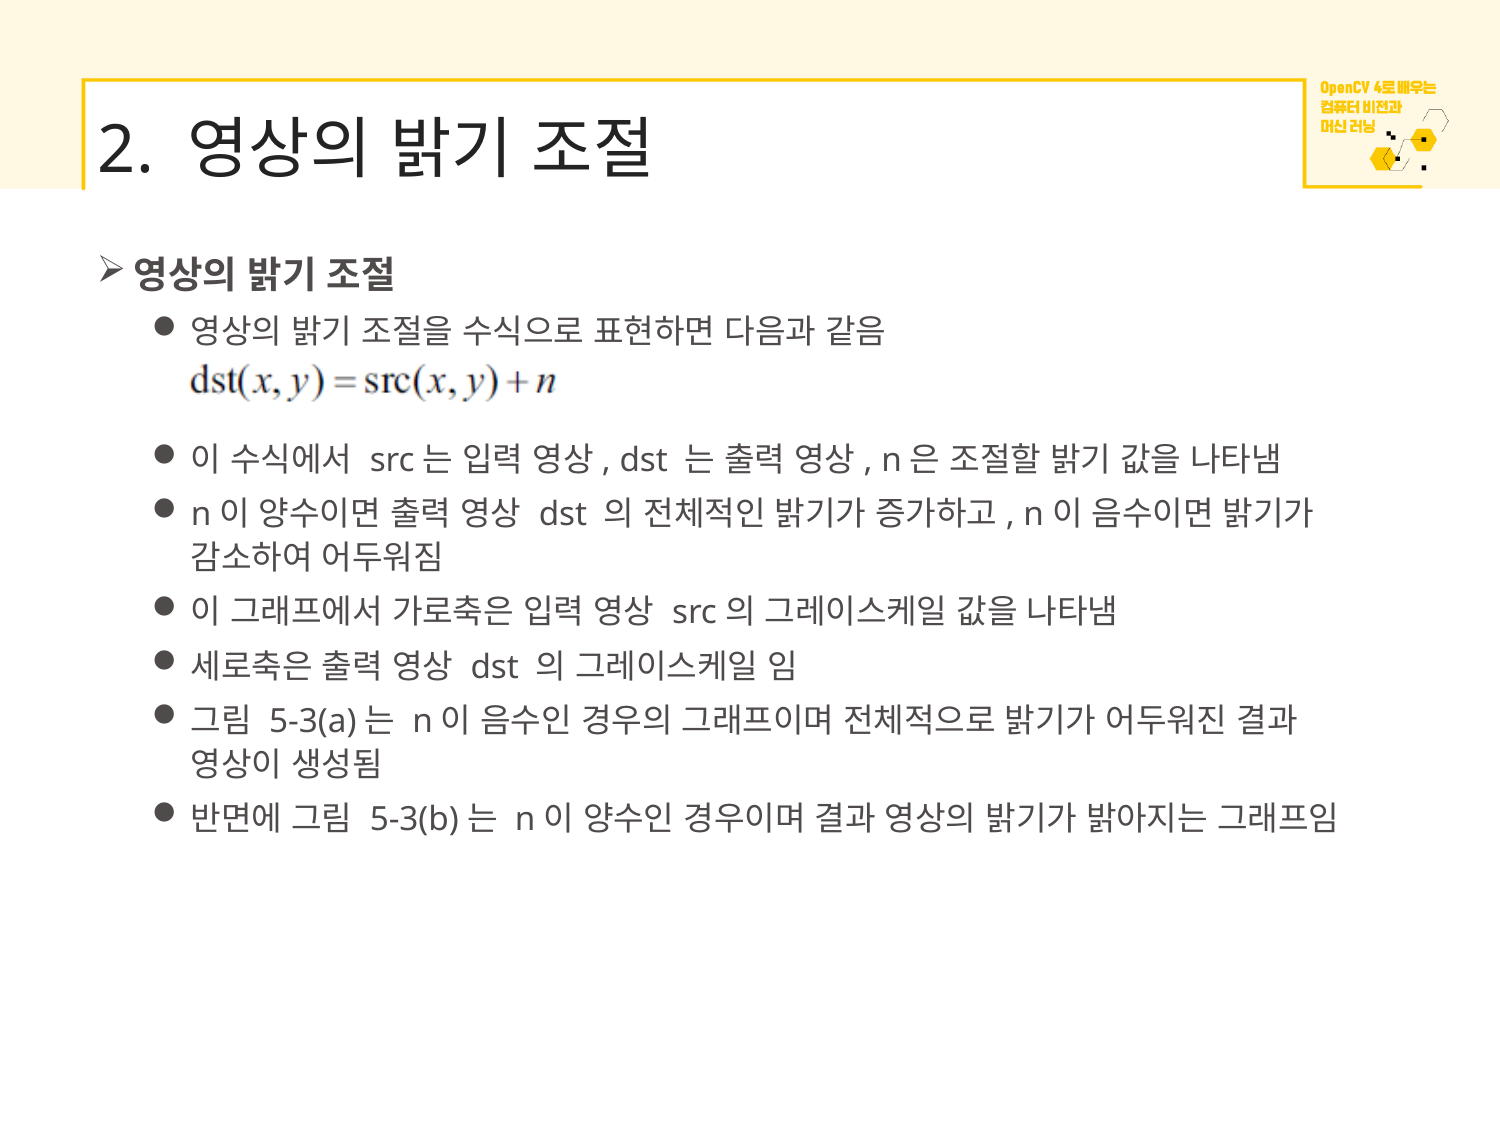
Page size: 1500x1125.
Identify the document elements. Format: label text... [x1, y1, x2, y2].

picture [0, 0, 1500, 1125]
list 영상의 밝기 조절 영상의 밝기 조절을 수식으로 표현하면 다음과 같음 이 수식에서 src는 입력 영상, dst 는 출력 영상, n은 조절할 밝기 값을 나타냄 n이 양수이면 출력 영상 dst 의 전체적인 밝기가 증가하고, n이 음수이면 밝기가 감소하여 어두워짐 이 그래프에서 가로축은 입력 영상 src의 그레이스케일 값을 나타냄 세로축은 출력 영상 dst 의 그레이스케일 임 그림 5-3(a)는 n이 음수인 경우의 그래프이며 전체적으로 밝기가 어두워진 결과 영상이 생성됨 반면에 그림 5-3(b)는 n이 양수인 경우이며 결과 영상의 밝기가 밝아지는 그래프임 [81, 239, 1412, 1054]
title 2. 영상의 밝기 조절 [82, 61, 1413, 193]
